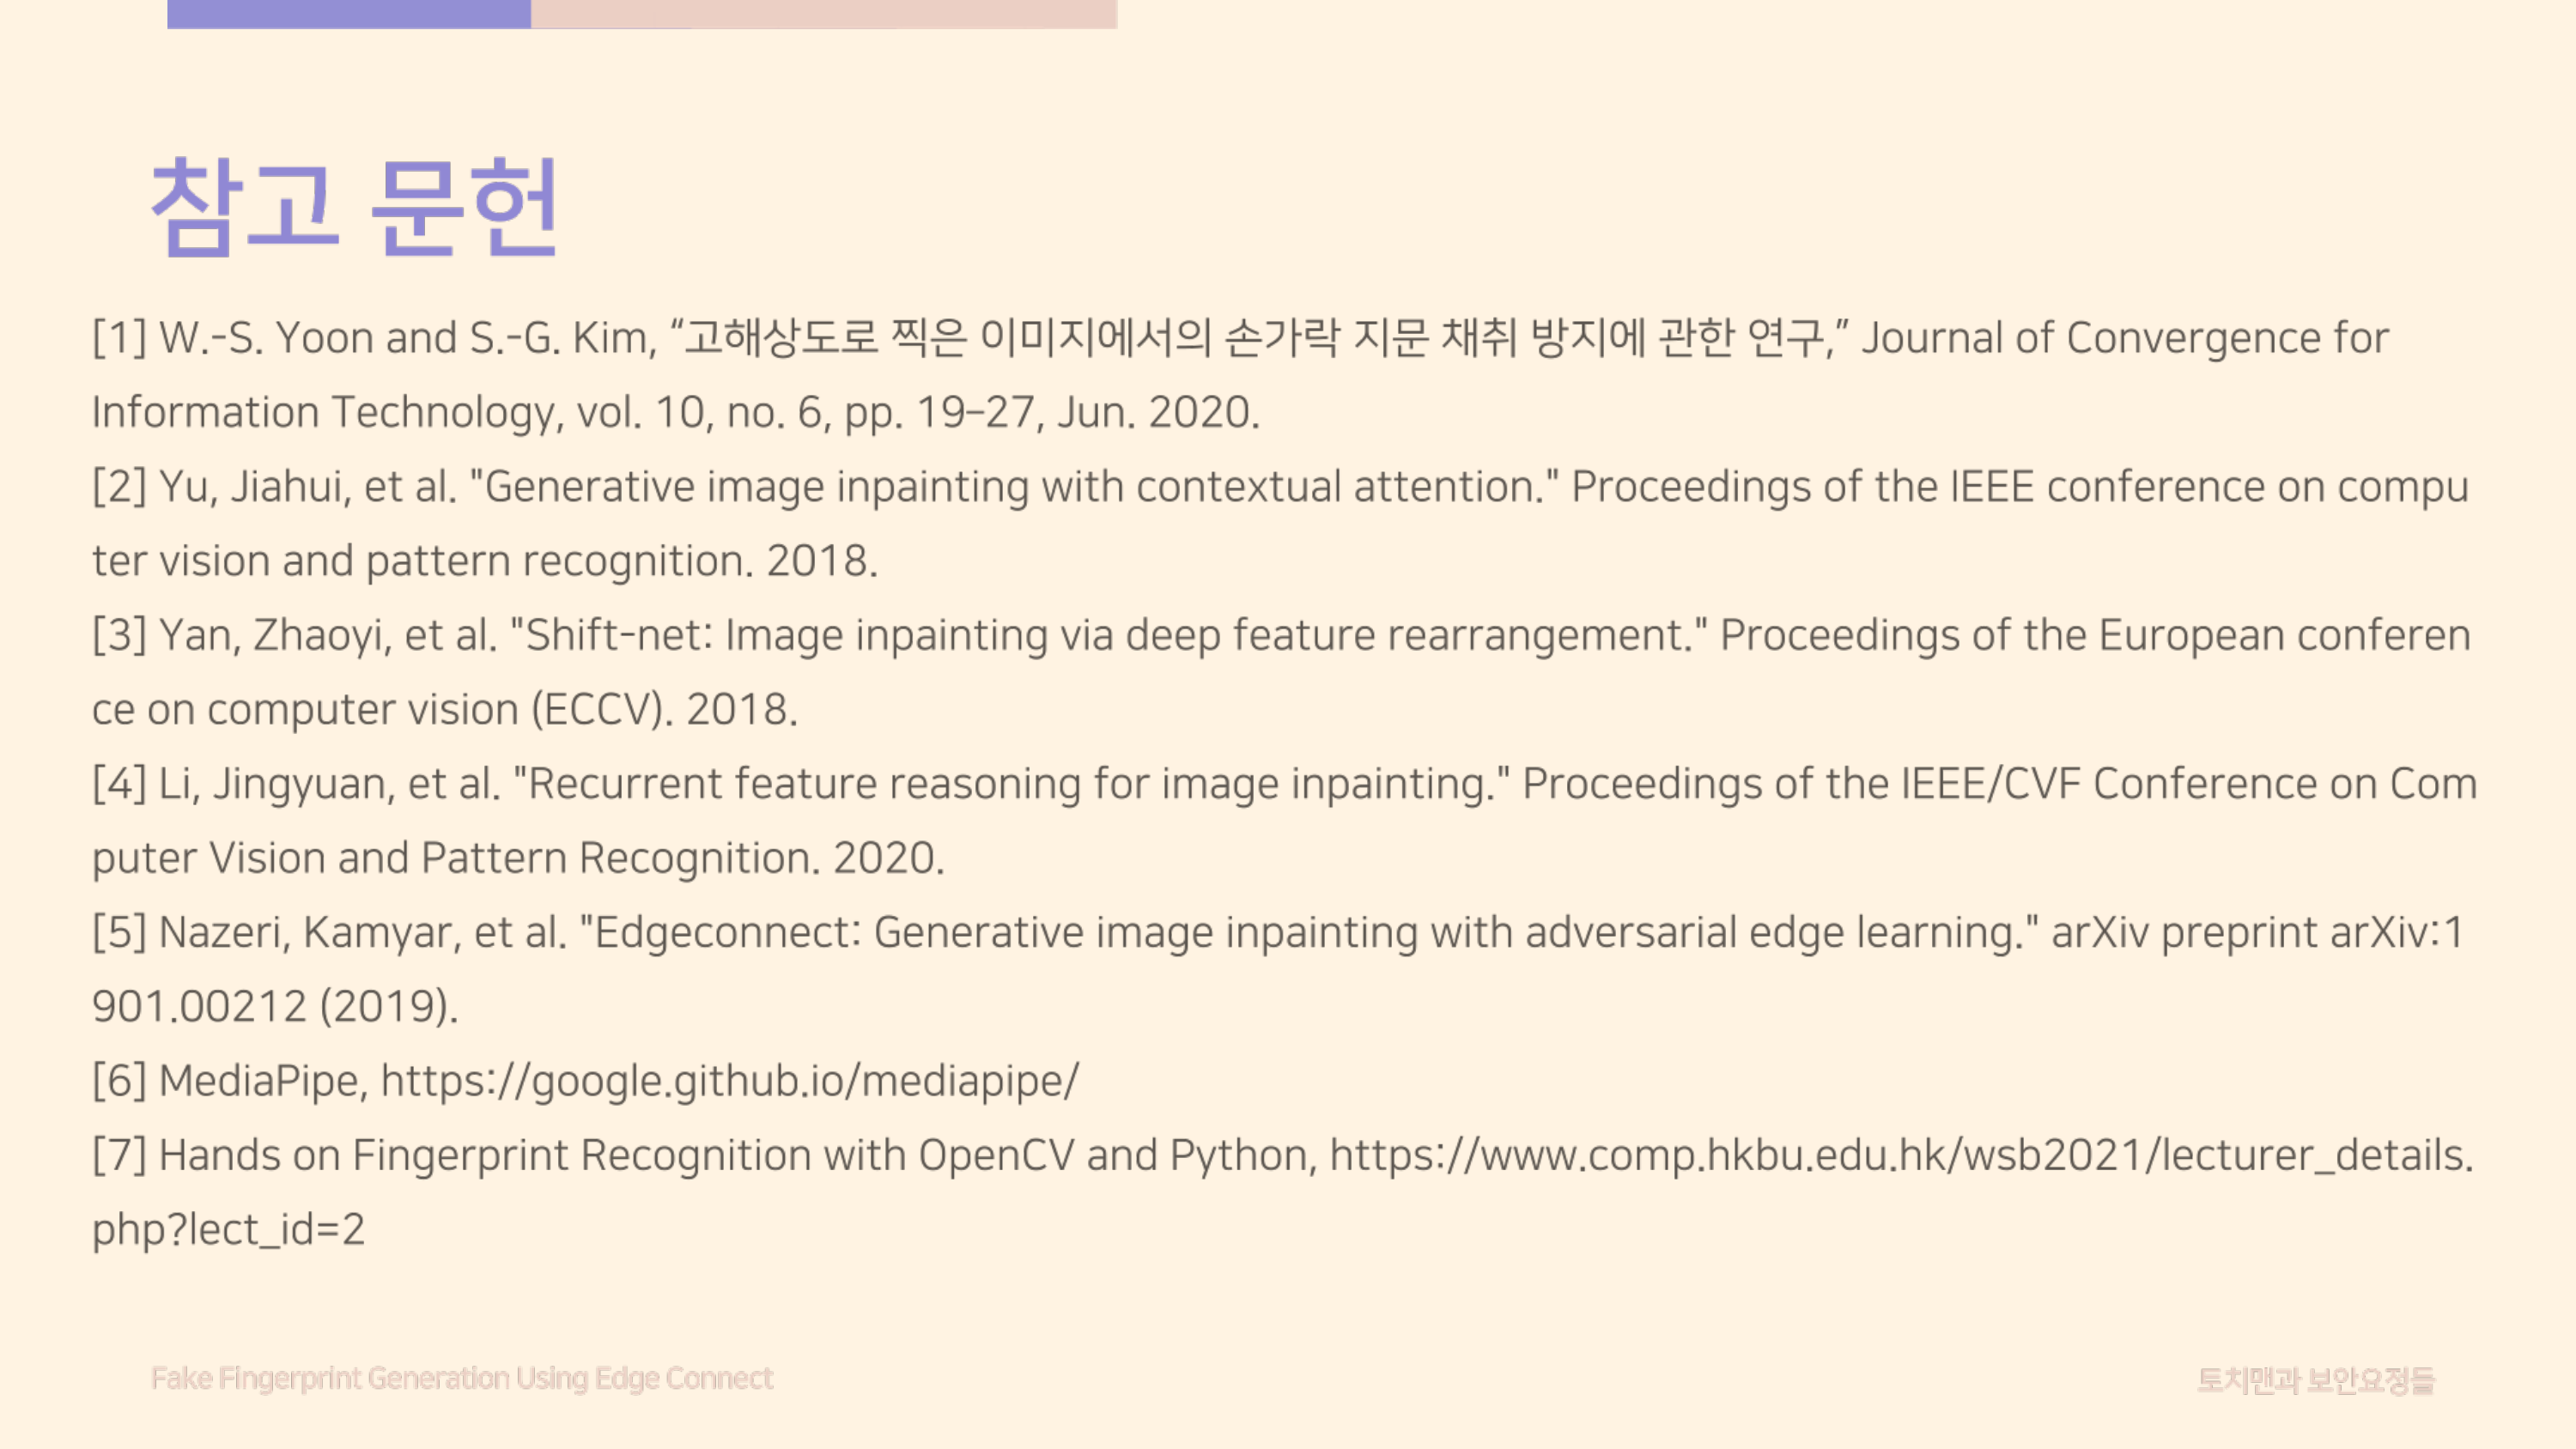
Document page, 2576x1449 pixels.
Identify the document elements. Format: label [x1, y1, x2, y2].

picture [85, 119, 2499, 1349]
picture [147, 1354, 788, 1414]
text_box [167, 0, 2576, 29]
picture [1641, 1356, 2451, 1416]
